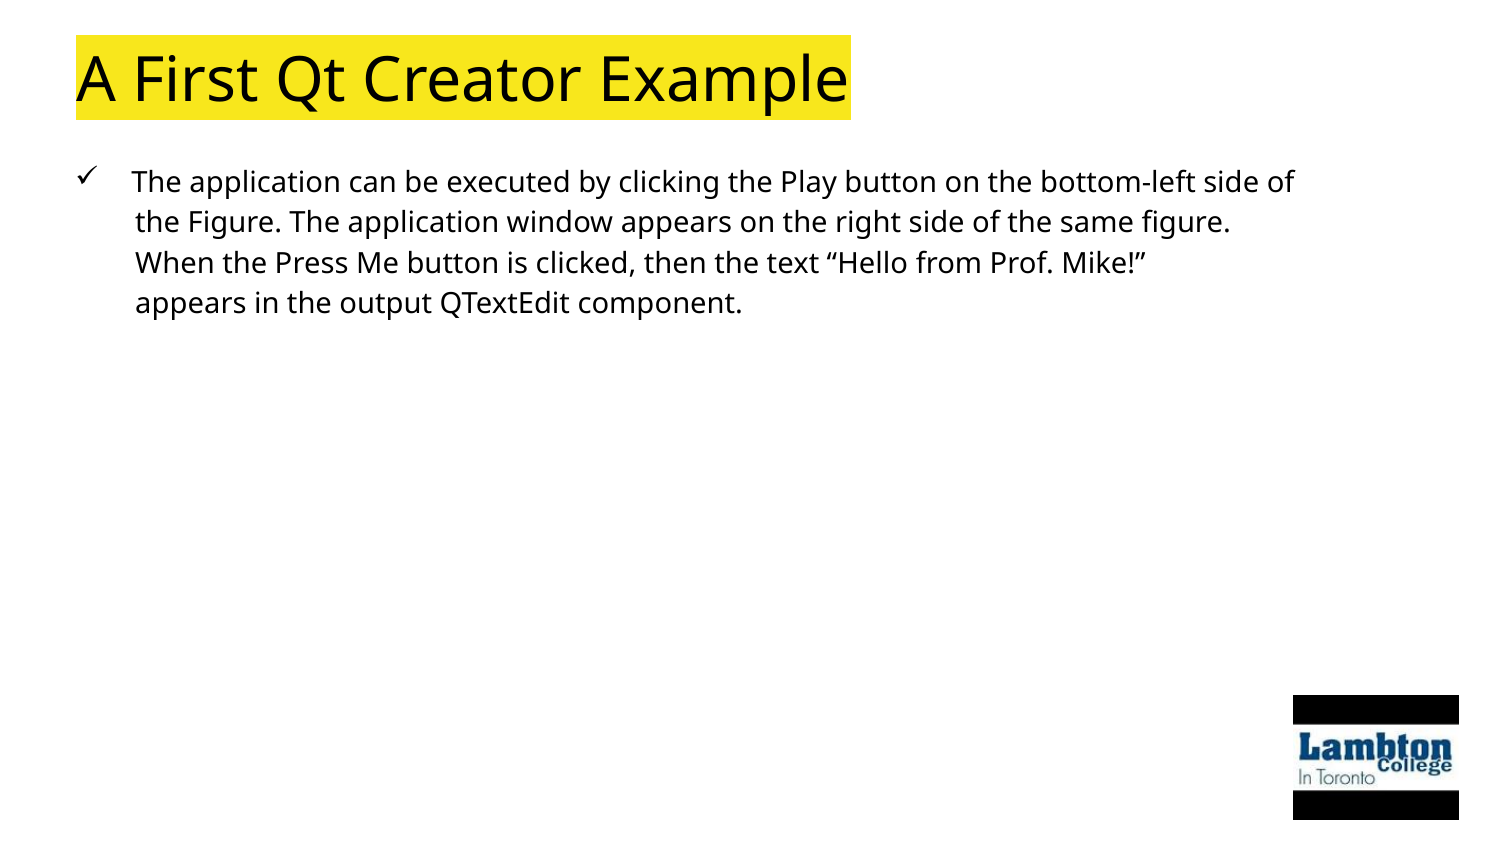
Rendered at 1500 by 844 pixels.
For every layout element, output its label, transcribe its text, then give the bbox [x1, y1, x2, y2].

list The application can be executed by clicking the Play button on the bottom-left side of the Figure. The application window appears on the right side of the same figure. When the Press Me button is clicked, then the text “Hello from Prof. Mike!” appears in the output QTextEdit component. [41, 143, 1450, 844]
picture [1293, 694, 1459, 820]
title A First Qt Creator Example [60, 24, 1459, 119]
